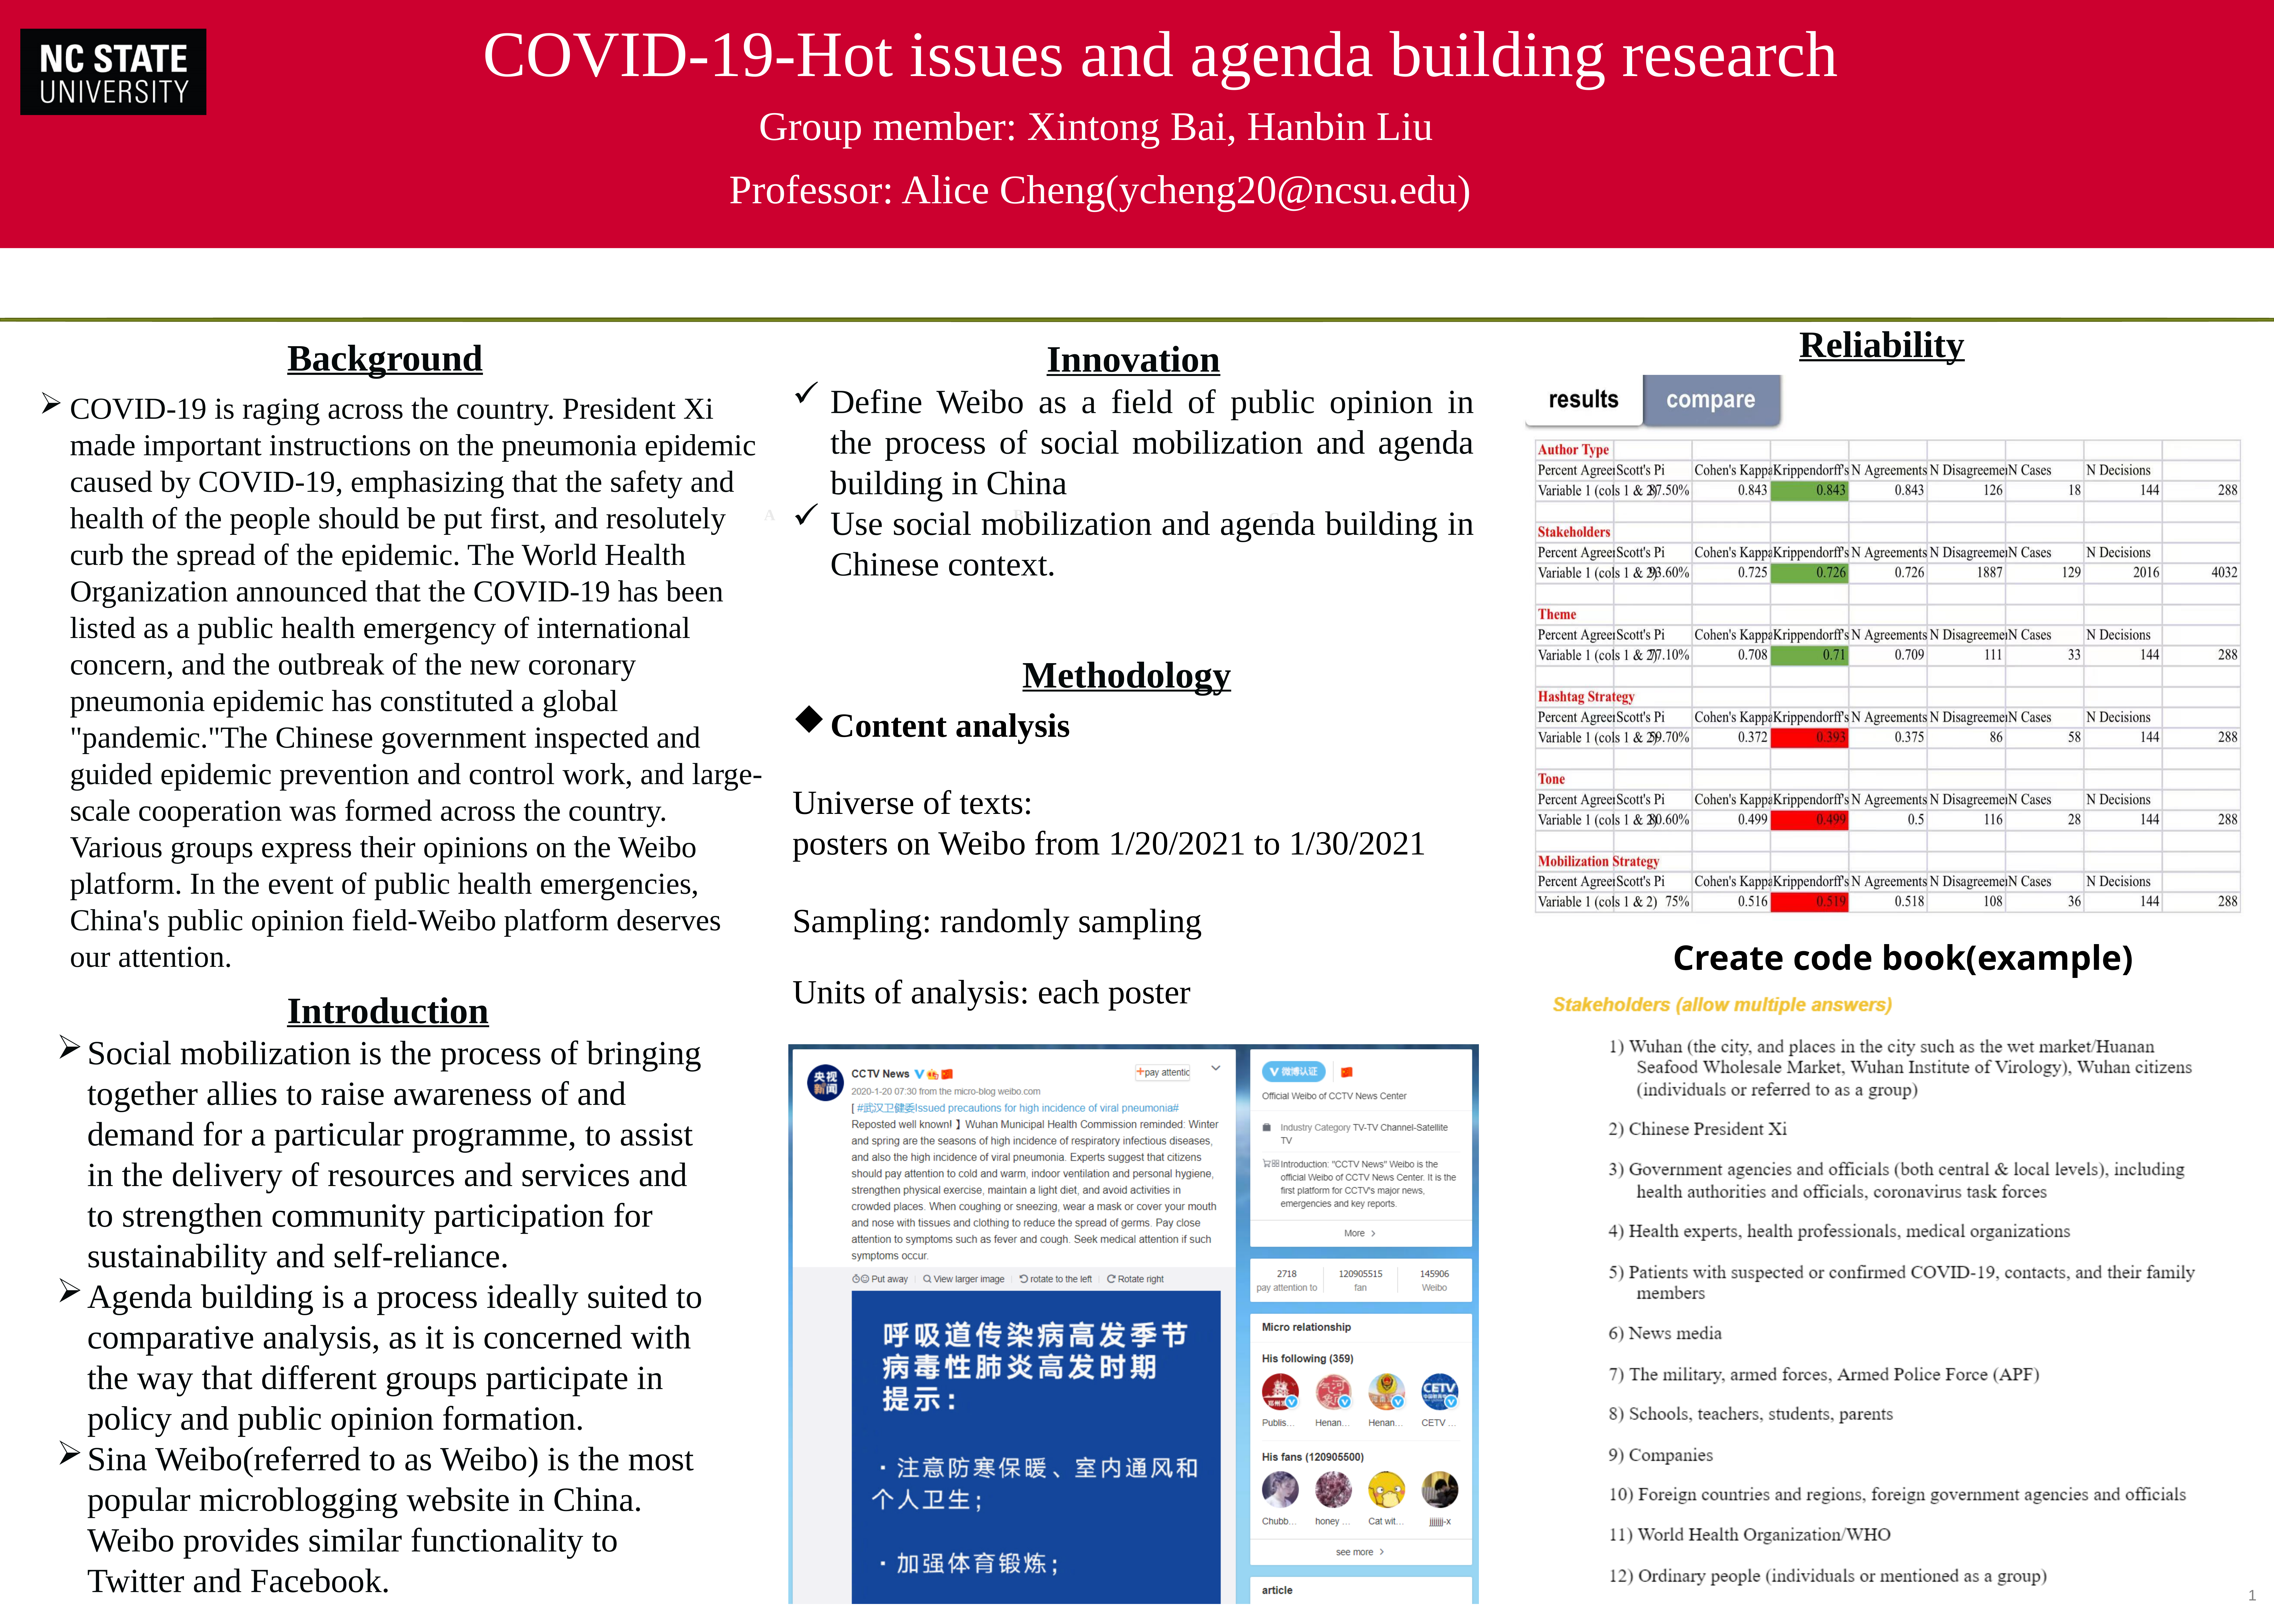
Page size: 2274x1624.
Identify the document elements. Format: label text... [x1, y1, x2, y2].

picture [1516, 375, 2253, 925]
text_box Universe of texts: posters on Weibo from 1/20/2021 to 1/30/2021 [788, 778, 1502, 863]
text_box Background [52, 331, 718, 388]
text_box Sampling: randomly sampling [788, 896, 1502, 941]
text_box COVID-19-Hot issues and agenda building research [417, 20, 1904, 90]
text_box [1590, 1407, 2234, 1607]
text_box A [768, 503, 782, 526]
text_box Units of analysis: each poster [788, 967, 1502, 1012]
text_box [0, 317, 2274, 322]
picture [788, 1044, 1479, 1604]
text_box COVID-19 is raging across the country. President Xi made important instructions on the pneumonia epidemic caused by COVID-19, emphasizing that the safety and health of the people should be put first, and resolutely curb the spread of the epidemic. The World Health Organization announced that the COVID-19 has been listed as a public health emergency of international concern, and the outbreak of the new coronary pneumonia epidemic has constituted a global "pandemic."The Chinese government inspected and guided epidemic prevention and control work, and large-scale cooperation was formed across the country. Various groups express their opinions on the Weibo platform. In the event of public health emergencies, China's public opinion field-Weibo platform deserves our attention. [39, 388, 768, 1009]
text_box Methodology Content analysis [788, 639, 1465, 746]
text_box Professor: Alice Cheng(ycheng20@ncsu.edu) [582, 168, 1619, 212]
picture [1546, 989, 2207, 1596]
text_box Create code book(example) [1546, 934, 2260, 979]
text_box Innovation Define Weibo as a field of public opinion in the process of social mobilization and agenda building in China Use social mobilization and agenda building in Chinese context. [788, 333, 1479, 584]
picture [20, 28, 207, 115]
text_box Introduction Social mobilization is the process of bringing together allies to raise awareness of and demand for a particular programme, to assist in the delivery of resources and services and to strengthen community participation for sustainability and self-reliance. Agenda building is a process ideally suited to comparative analysis, as it is concerned with the way that different groups participate in policy and public opinion formation. Sina Weibo(referred to as Weibo) is the most popular microblogging website in China. Weibo provides similar functionality to Twitter and Facebook. [53, 1009, 724, 1601]
text_box Reliability [1548, 318, 2216, 374]
text_box Group member: Xintong Bai, Hanbin Liu [578, 105, 1615, 149]
text_box [1495, 358, 1548, 500]
